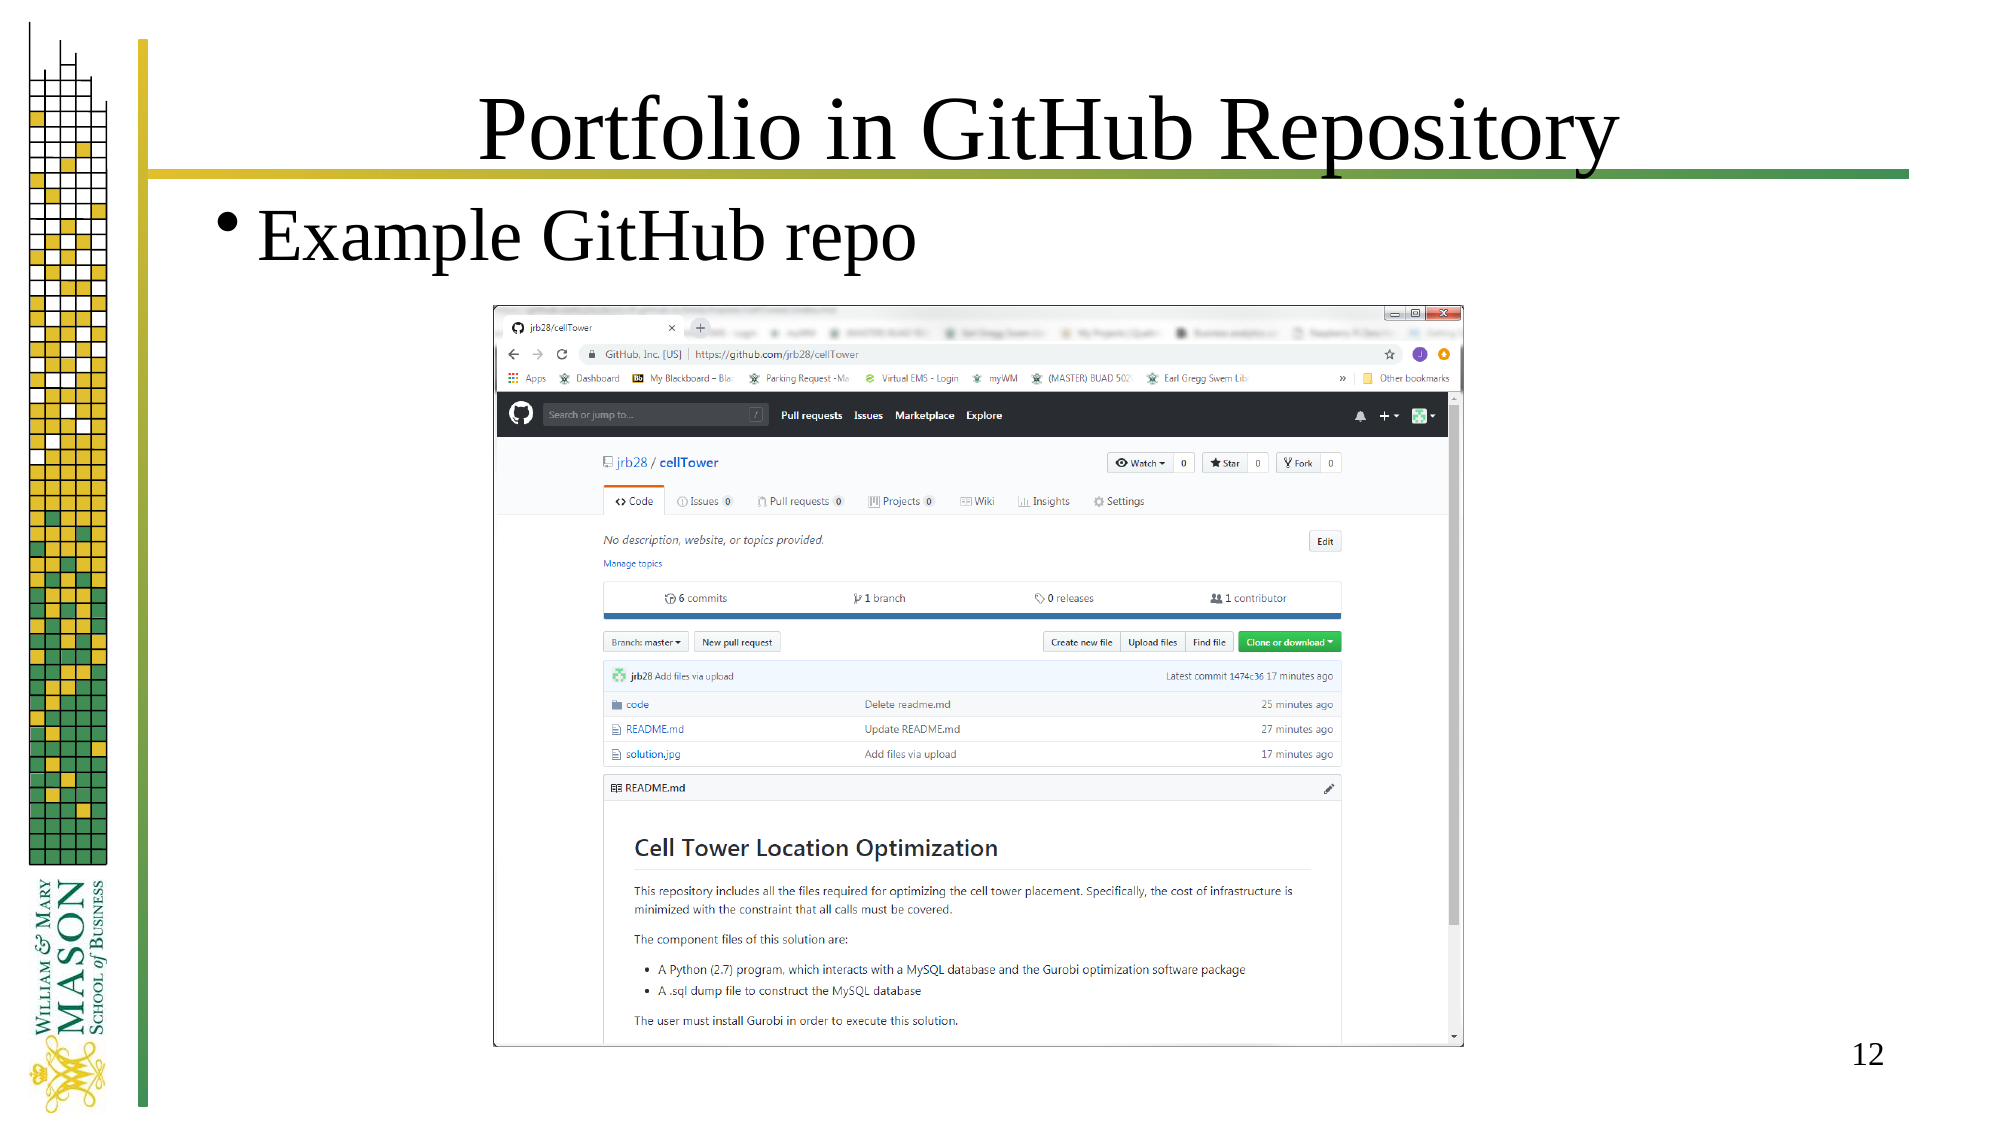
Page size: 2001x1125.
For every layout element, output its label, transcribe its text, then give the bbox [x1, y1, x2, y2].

picture [29, 879, 107, 1113]
slide_number 12 [1398, 1024, 1901, 1103]
picture [493, 305, 1464, 1048]
title Portfolio in GitHub Repository [200, 45, 1900, 177]
list Example GitHub repo [200, 177, 1900, 1005]
